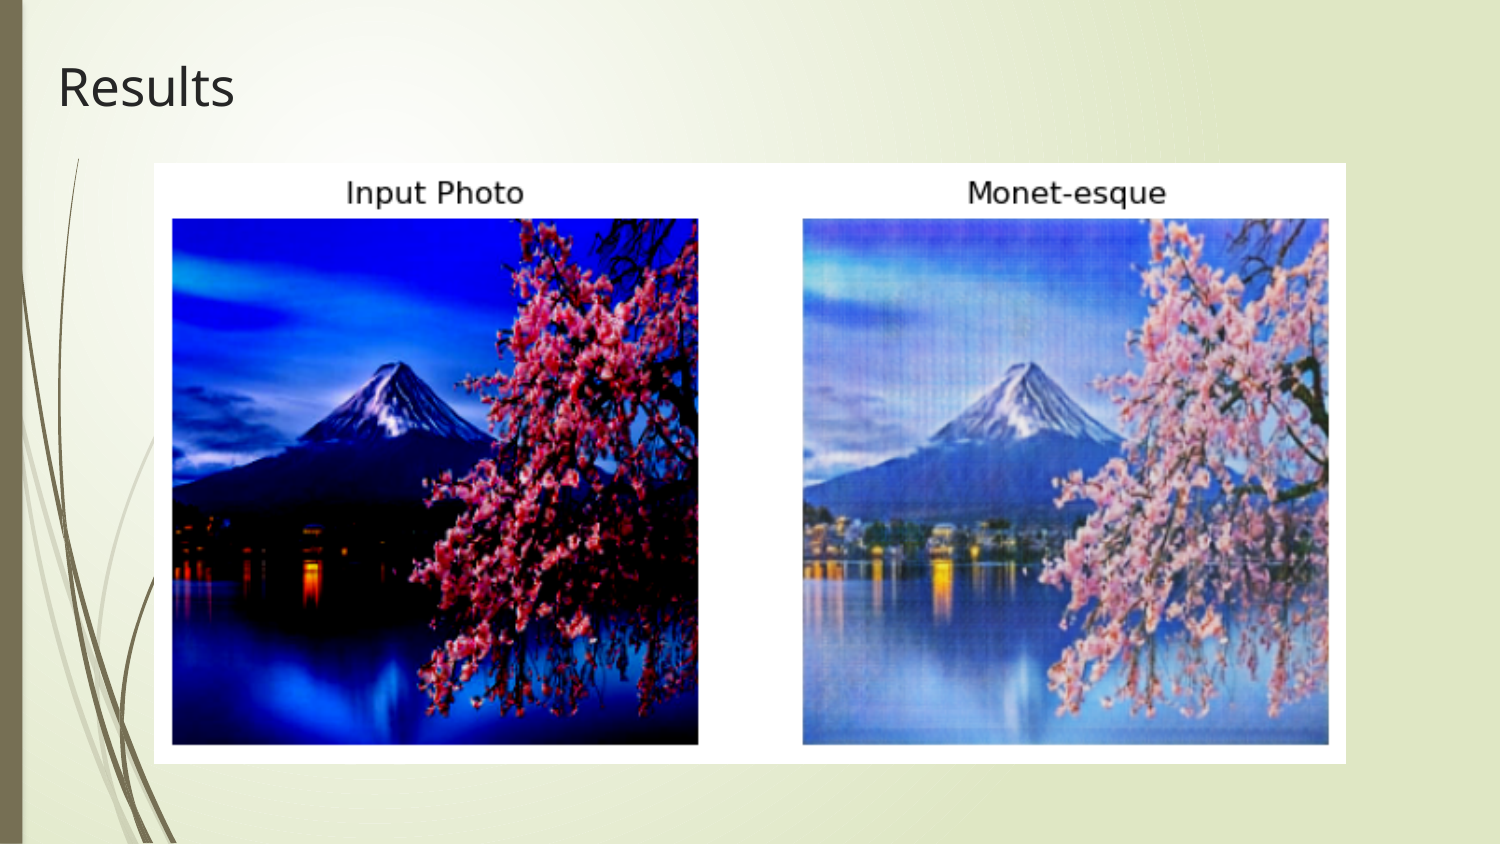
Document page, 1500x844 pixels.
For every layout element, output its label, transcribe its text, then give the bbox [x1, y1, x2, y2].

picture [153, 163, 1347, 765]
title Results [42, 39, 1441, 133]
